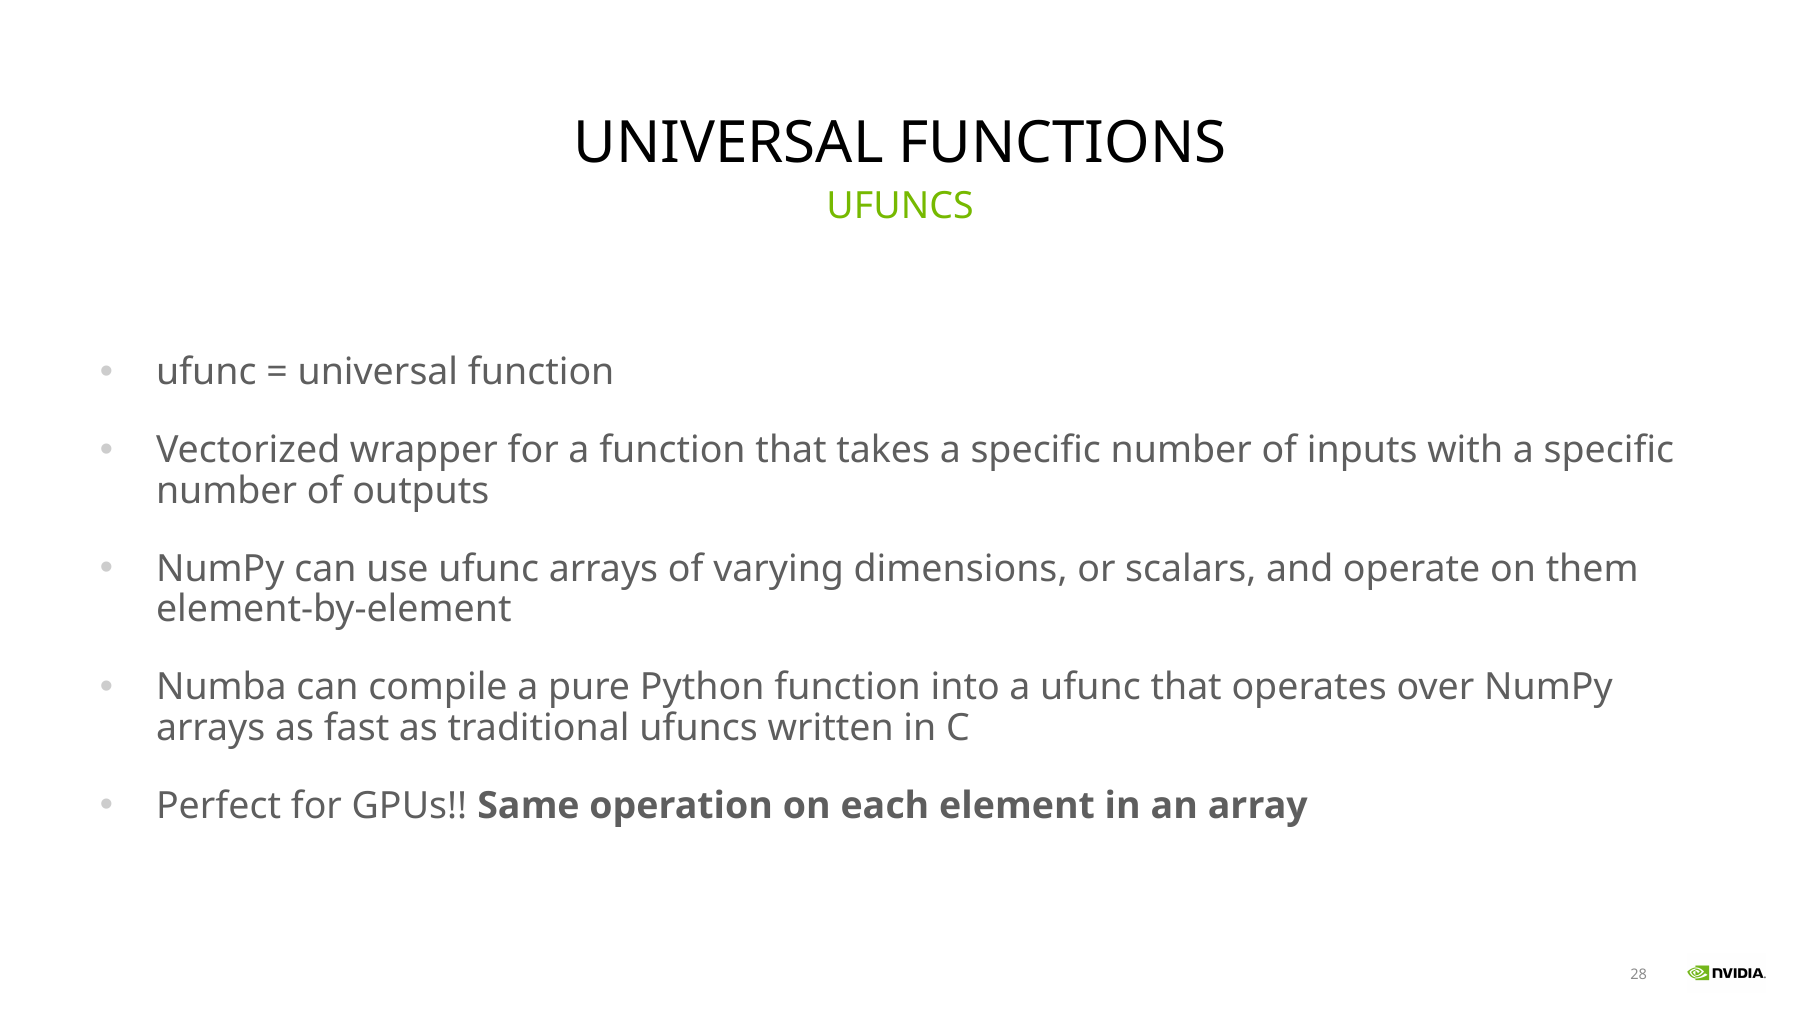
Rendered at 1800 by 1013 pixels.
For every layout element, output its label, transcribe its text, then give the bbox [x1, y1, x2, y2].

picture [1687, 953, 1766, 993]
title Universal FUnctions [81, 85, 1719, 178]
list ufunc = universal function Vectorized wrapper for a function that takes a specific number of inputs with a specific number of outputs NumPy can use ufunc arrays of varying dimensions, or scalars, and operate on them element-by-element Numba can compile a pure Python function into a ufunc that operates over NumPy arrays as fast as traditional ufuncs written in C Perfect for GPUs!! Same operation on each element in an array https://docs.scipy.org/doc/numpy-1.15.1/reference/ufuncs.html [84, 344, 1717, 979]
list UFUNCS [81, 178, 1719, 265]
